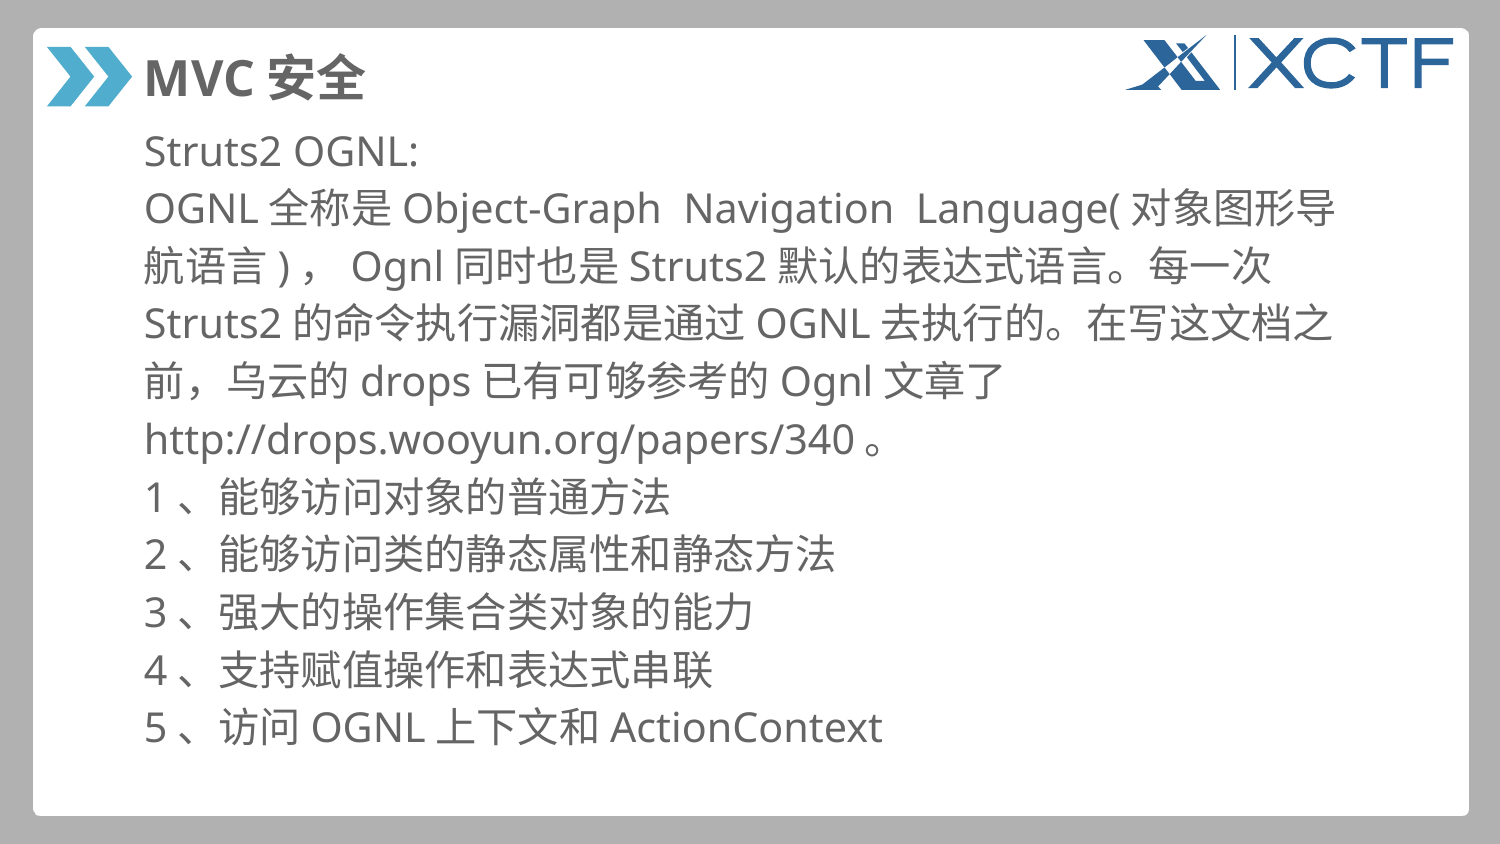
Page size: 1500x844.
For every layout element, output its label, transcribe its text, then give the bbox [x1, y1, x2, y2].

picture [0, 0, 1500, 844]
list Struts2 OGNL: OGNL全称是Object-Graph Navigation Language(对象图形导 航语言)，Ognl同时也是Struts2默认的表达式语言。每一次 Struts2的命令执行漏洞都是通过OGNL去执行的。在写这文档之 前，乌云的drops已有可够参考的Ognl文章了 http://drops.wooyun.org/papers/340。 1、能够访问对象的普通方法 2、能够访问类的静态属性和静态方法 3、强大的操作集合类对象的能力 4、支持赋值操作和表达式串联 5、访问OGNL上下文和ActionContext [128, 117, 1372, 762]
title MVC安全 [128, 35, 1125, 117]
